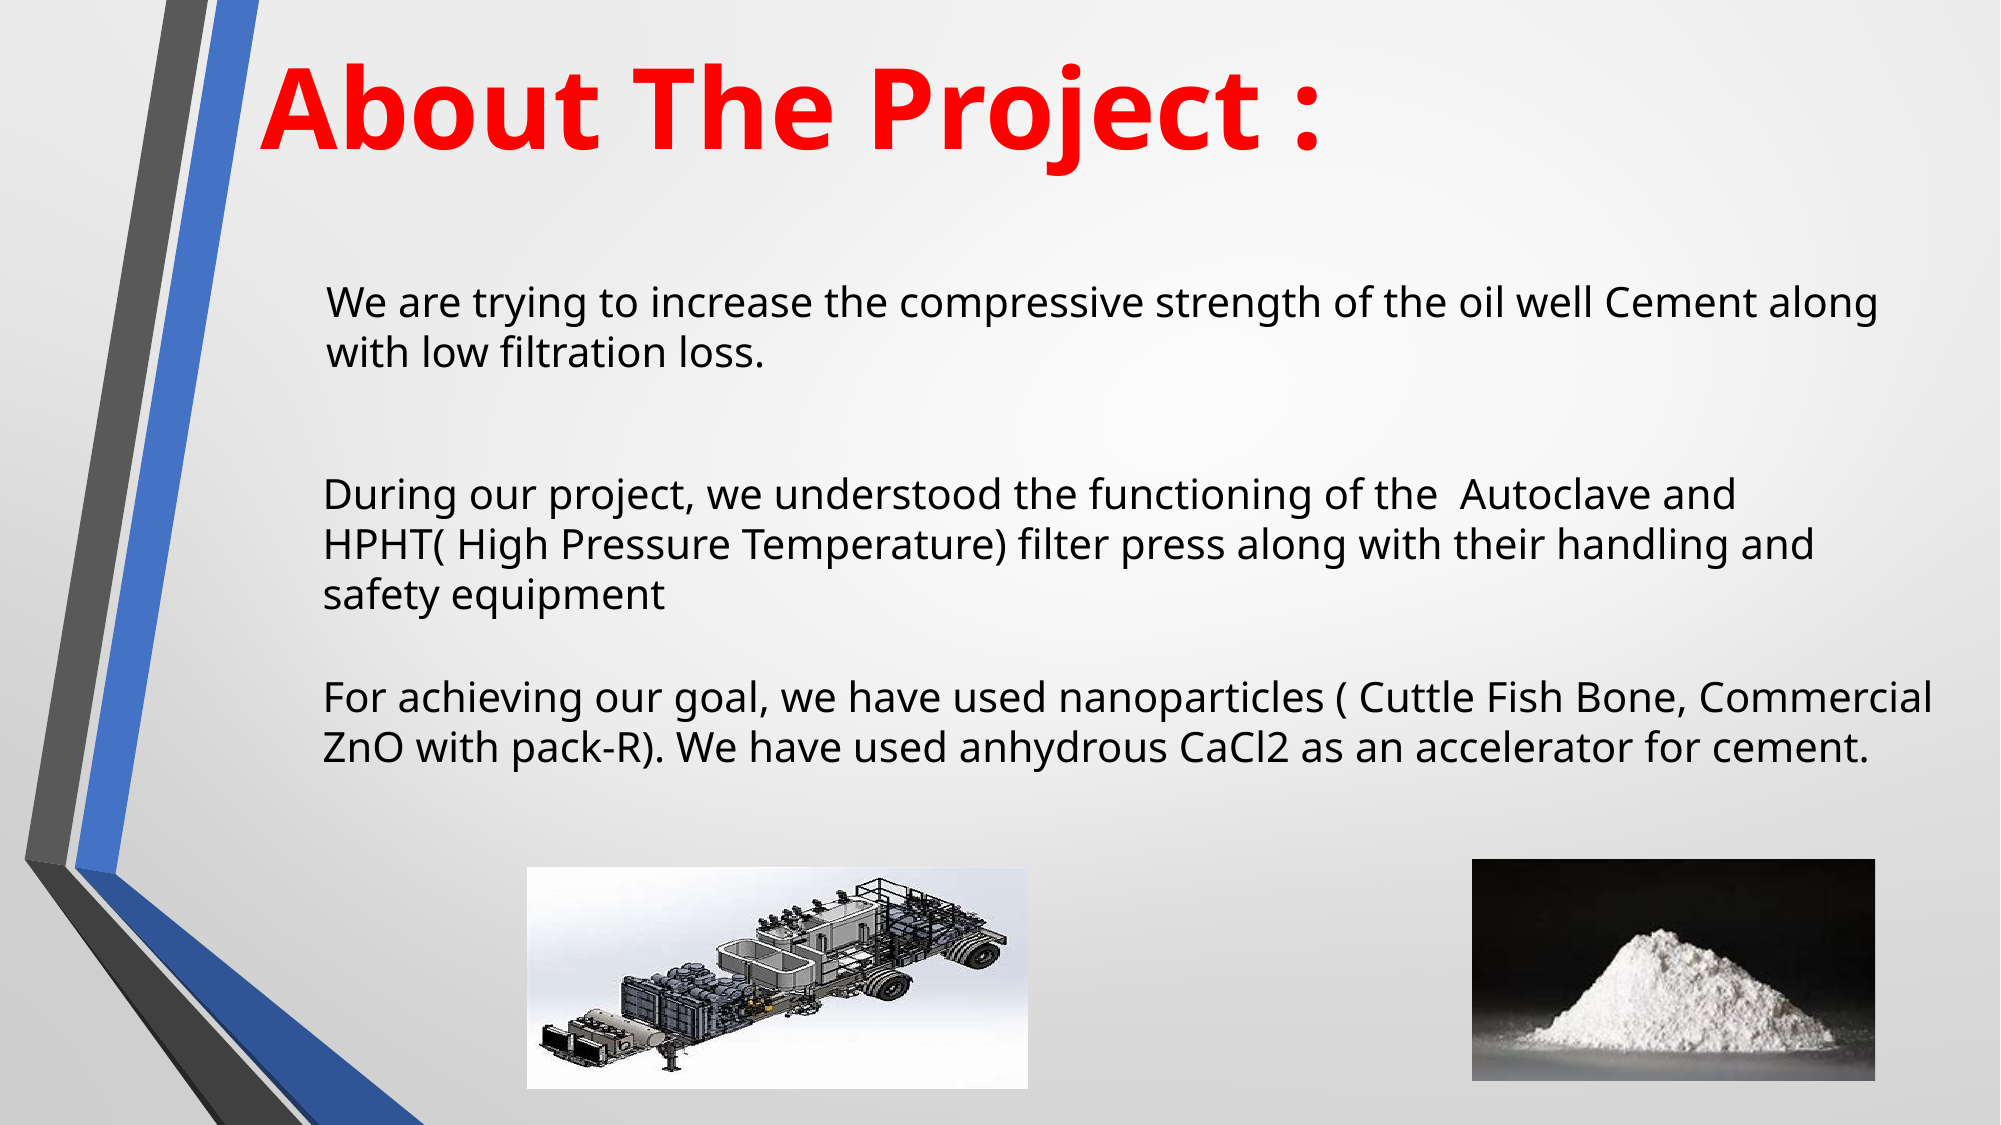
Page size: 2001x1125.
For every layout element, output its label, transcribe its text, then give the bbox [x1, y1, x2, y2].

text_box For achieving our goal, we have used nanoparticles ( Cuttle Fish Bone, Commercial ZnO with pack-R). We have used anhydrous CaCl2 as an accelerator for cement. [307, 663, 1998, 779]
picture [1471, 859, 1876, 1081]
text_box We are trying to increase the compressive strength of the oil well Cement along with low filtration loss. [311, 268, 1937, 384]
picture [527, 867, 1028, 1089]
text_box During our project, we understood the functioning of the Autoclave and HPHT( High Pressure Temperature) filter press along with their handling and safety equipment [307, 460, 1858, 625]
text_box About The Project : [245, 29, 1340, 180]
